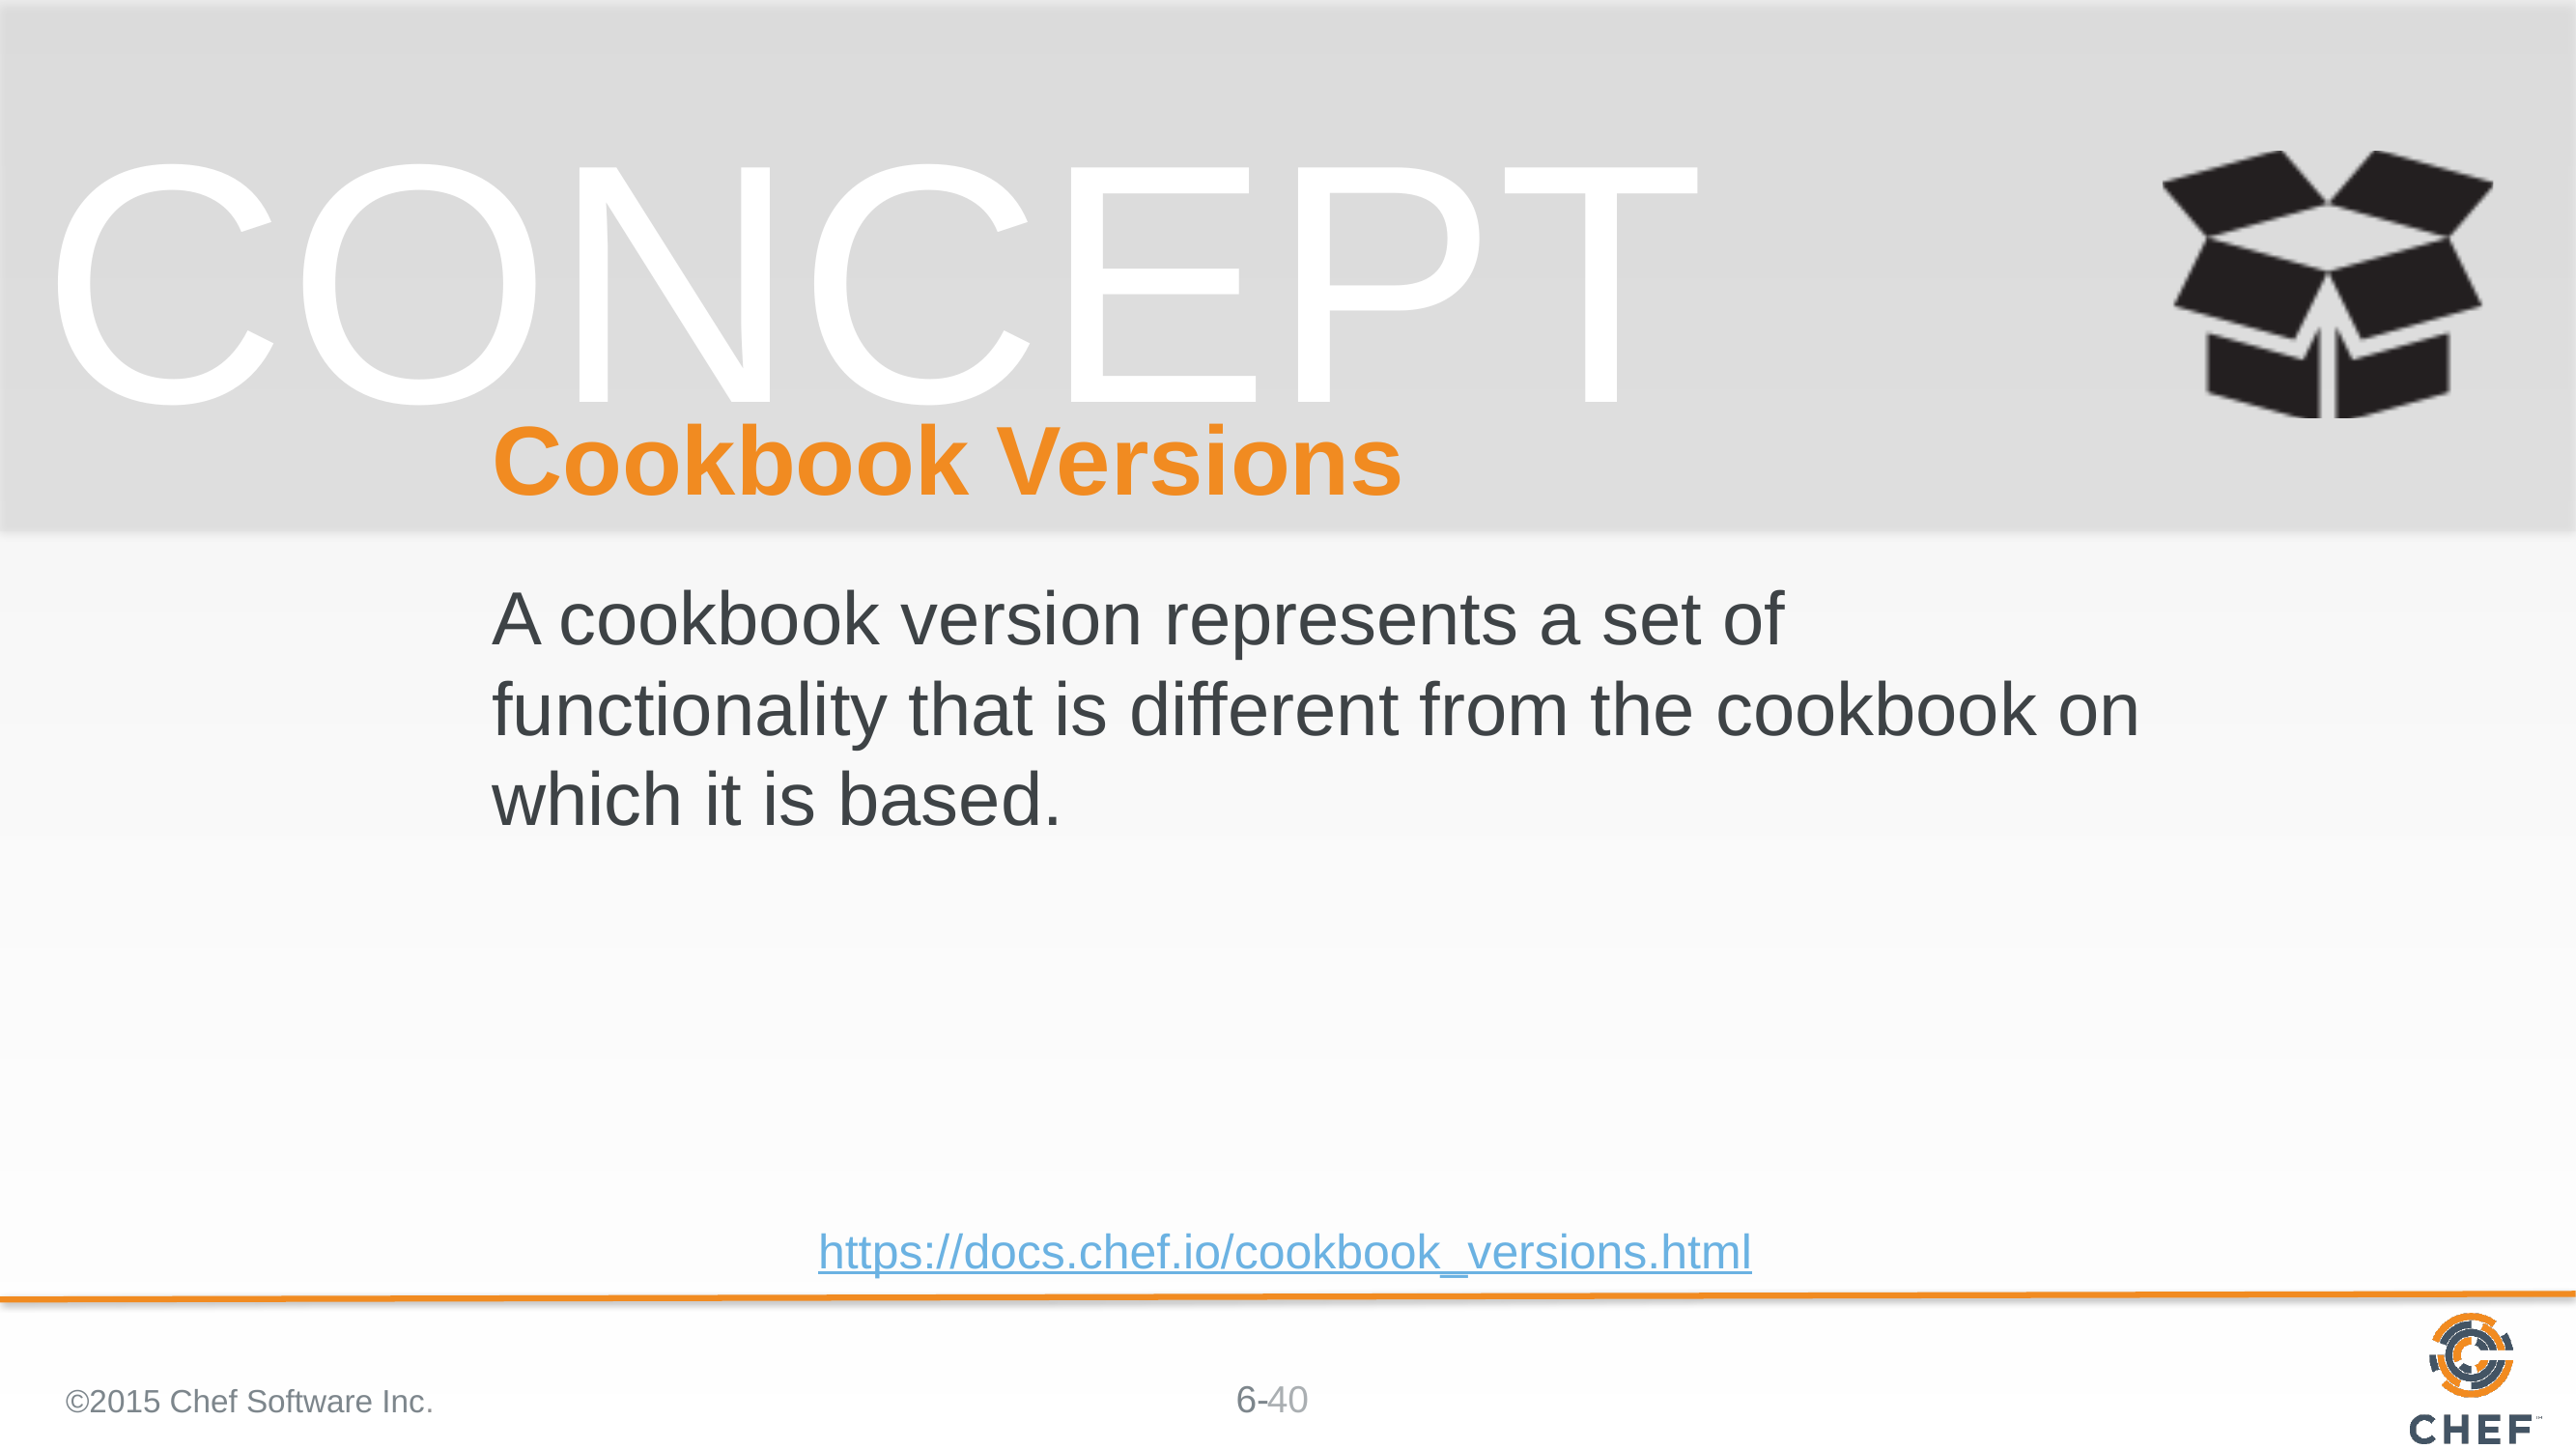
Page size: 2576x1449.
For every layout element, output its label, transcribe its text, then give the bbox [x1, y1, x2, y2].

subtitle A cookbook version represents a set of functionality that is different from the cookbook on which it is based. [477, 555, 2217, 1199]
slide_number 40 [998, 1359, 1578, 1437]
title Cookbook Versions [477, 395, 2217, 531]
picture [2399, 1297, 2550, 1449]
list https://docs.chef.io/cookbook_versions.html [579, 1220, 1993, 1303]
footer ©2015 Chef Software Inc. [51, 1359, 952, 1440]
